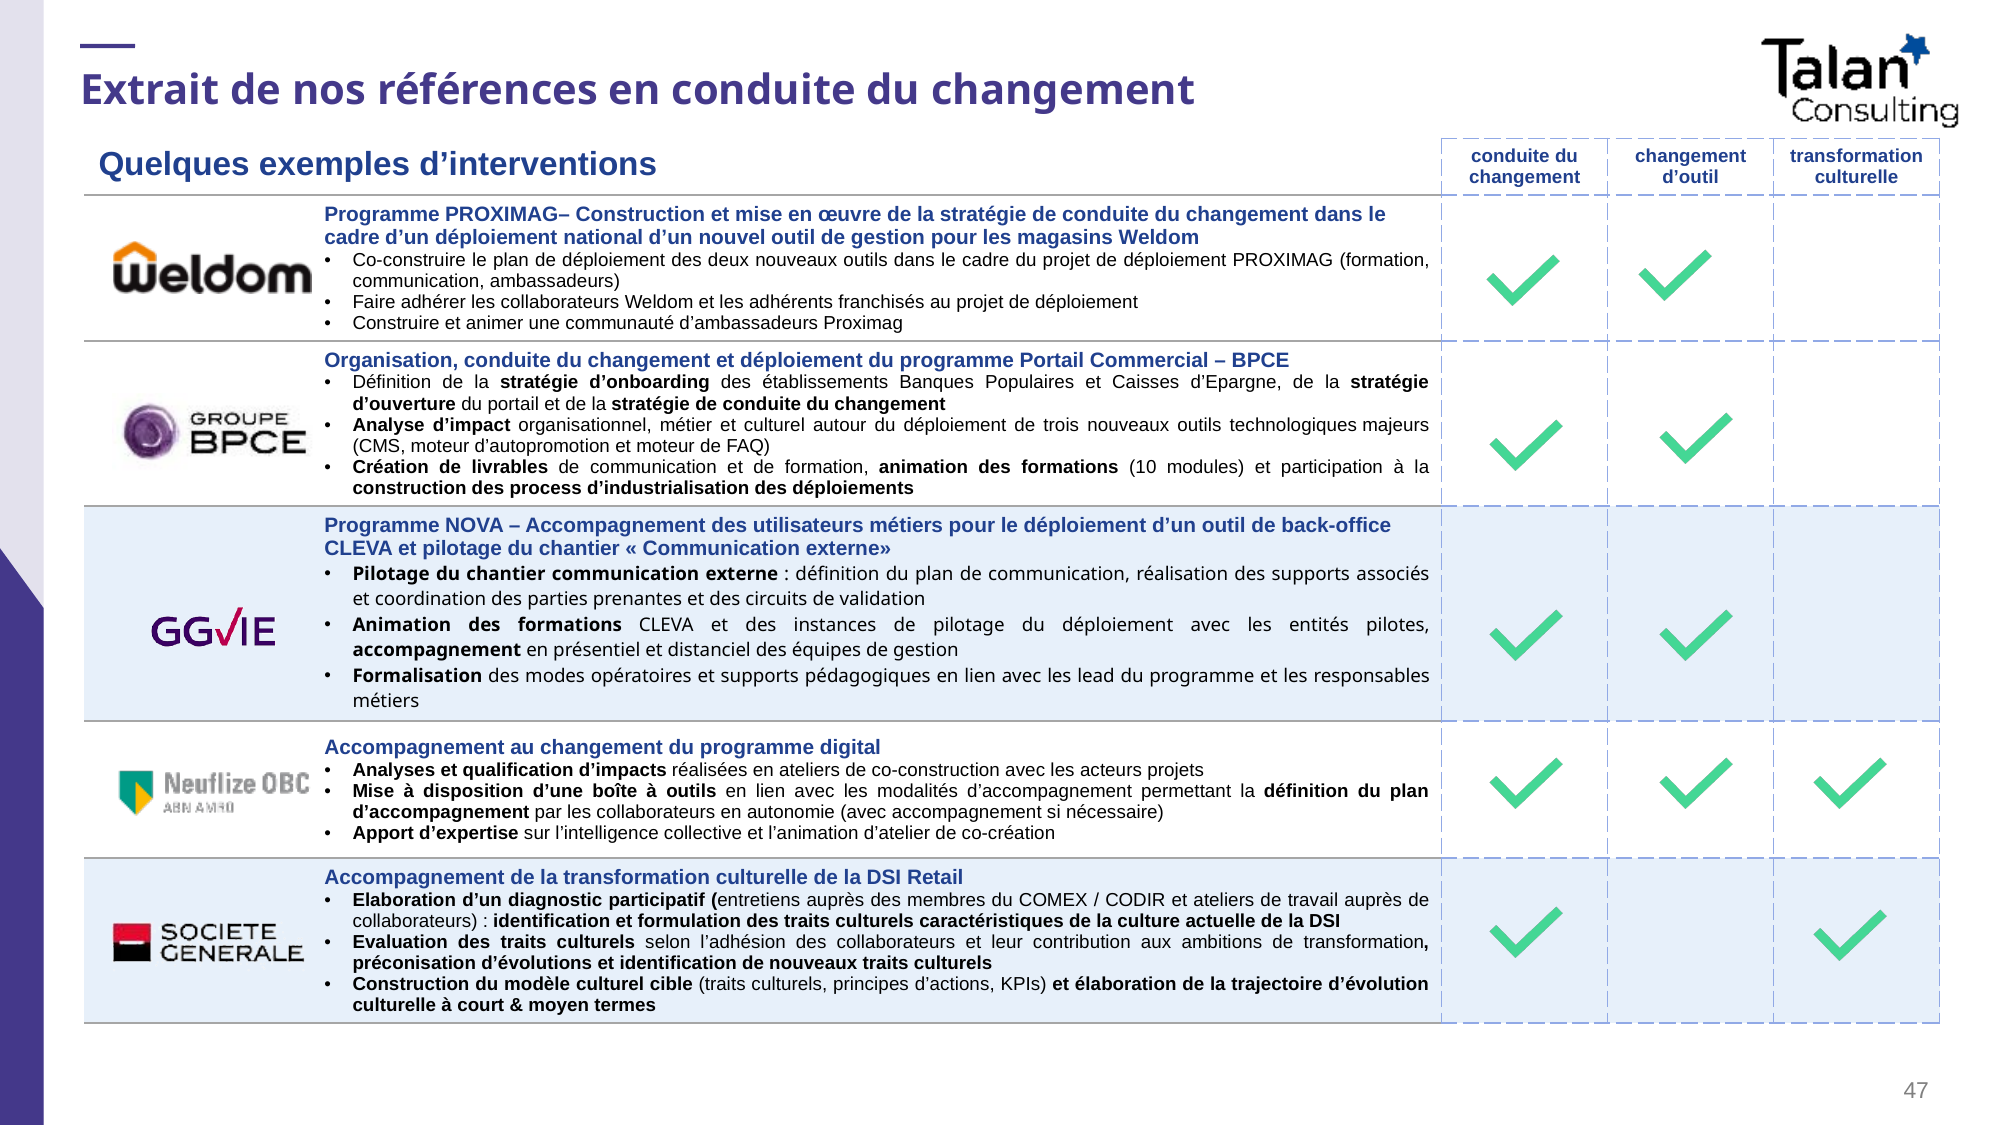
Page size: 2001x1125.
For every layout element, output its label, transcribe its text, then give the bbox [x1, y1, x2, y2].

table_cell [1774, 721, 1940, 858]
table_cell [84, 507, 312, 720]
table_cell [84, 342, 312, 505]
table_cell Organisation, conduite du changement et déploiement du programme Portail Commercial – BPCE Définition de la stratégie d’onboarding des établissements Banques Populaires et Caisses d’Epargne, de la stratégie d’ouverture du portail et de la stratégie de conduite du changement Analyse d’impact organisationnel, métier et culturel autour du déploiement de trois nouveaux outils technologiques majeurs (CMS, moteur d’autopromotion et moteur de FAQ) Création de livrables de communication et de formation, animation des formations (10 modules) et participation à la construction des process d’industrialisation des déploiements [312, 342, 1442, 505]
table_cell [84, 196, 312, 340]
table_cell Accompagnement de la transformation culturelle de la DSI Retail Elaboration d’un diagnostic participatif (entretiens auprès des membres du COMEX / CODIR et ateliers de travail auprès de collaborateurs) : identification et formulation des traits culturels caractéristiques de la culture actuelle de la DSI Evaluation des traits culturels selon l’adhésion des collaborateurs et leur contribution aux ambitions de transformation, préconisation d’évolutions et identification de nouveaux traits culturels Construction du modèle culturel cible (traits culturels, principes d’actions, KPIs) et élaboration de la trajectoire d’évolution culturelle à court & moyen termes [312, 859, 1442, 1022]
table_cell [1608, 341, 1774, 506]
picture [1746, 17, 1974, 145]
picture [112, 241, 312, 295]
table_header Quelques exemples d’interventions [84, 138, 1442, 194]
table_cell [1608, 858, 1774, 1023]
table_cell Accompagnement au changement du programme digital Analyses et qualification d’impacts réalisées en ateliers de co-construction avec les acteurs projets Mise à disposition d’une boîte à outils en lien avec les modalités d’accompagnement permettant la définition du plan d’accompagnement par les collaborateurs en autonomie (avec accompagnement si nécessaire) Apport d’expertise sur l’intelligence collective et l’animation d’atelier de co-création [312, 722, 1442, 857]
picture [111, 393, 318, 471]
picture [1485, 241, 1561, 318]
table_cell [1608, 506, 1774, 721]
picture [1658, 745, 1735, 822]
title Extrait de nos références en conduite du changement [65, 47, 1691, 115]
table_cell [1774, 195, 1940, 341]
table_cell [1608, 721, 1774, 858]
table_cell Programme NOVA – Accompagnement des utilisateurs métiers pour le déploiement d’un outil de back-office CLEVA et pilotage du chantier « Communication externe» Pilotage du chantier communication externe : définition du plan de communication, réalisation des supports associés et coordination des parties prenantes et des circuits de validation Animation des formations CLEVA et des instances de pilotage du déploiement avec les entités pilotes, accompagnement en présentiel et distanciel des équipes de gestion Formalisation des modes opératoires et supports pédagogiques en lien avec les lead du programme et les responsables métiers [312, 507, 1442, 720]
table_header transformation culturelle [1774, 138, 1940, 195]
picture [111, 897, 307, 987]
picture [1488, 407, 1564, 483]
table_header conduite du changement [1442, 138, 1608, 195]
table_cell [1442, 721, 1608, 858]
table_cell [1442, 341, 1608, 506]
picture [1658, 400, 1735, 476]
picture [1637, 236, 1713, 313]
picture [1812, 745, 1889, 822]
table_cell [1774, 858, 1940, 1023]
picture [117, 765, 312, 820]
table_cell Programme PROXIMAG– Construction et mise en œuvre de la stratégie de conduite du changement dans le cadre d’un déploiement national d’un nouvel outil de gestion pour les magasins Weldom Co-construire le plan de déploiement des deux nouveaux outils dans le cadre du projet de déploiement PROXIMAG (formation, communication, ambassadeurs) Faire adhérer les collaborateurs Weldom et les adhérents franchisés au projet de déploiement Construire et animer une communauté d’ambassadeurs Proximag [312, 196, 1442, 340]
picture [1658, 597, 1735, 674]
table_cell [84, 859, 312, 1022]
table_cell [1442, 195, 1608, 341]
picture [1488, 597, 1564, 674]
table_cell [1774, 506, 1940, 721]
picture [1488, 745, 1564, 822]
table_header changement d’outil [1608, 138, 1774, 195]
table_cell [1442, 506, 1608, 721]
table_cell [1608, 195, 1774, 341]
picture [1488, 893, 1564, 970]
picture [100, 566, 328, 703]
table_cell [1442, 858, 1608, 1023]
table_cell [84, 722, 312, 857]
picture [1812, 897, 1889, 973]
table_cell [1774, 341, 1940, 506]
